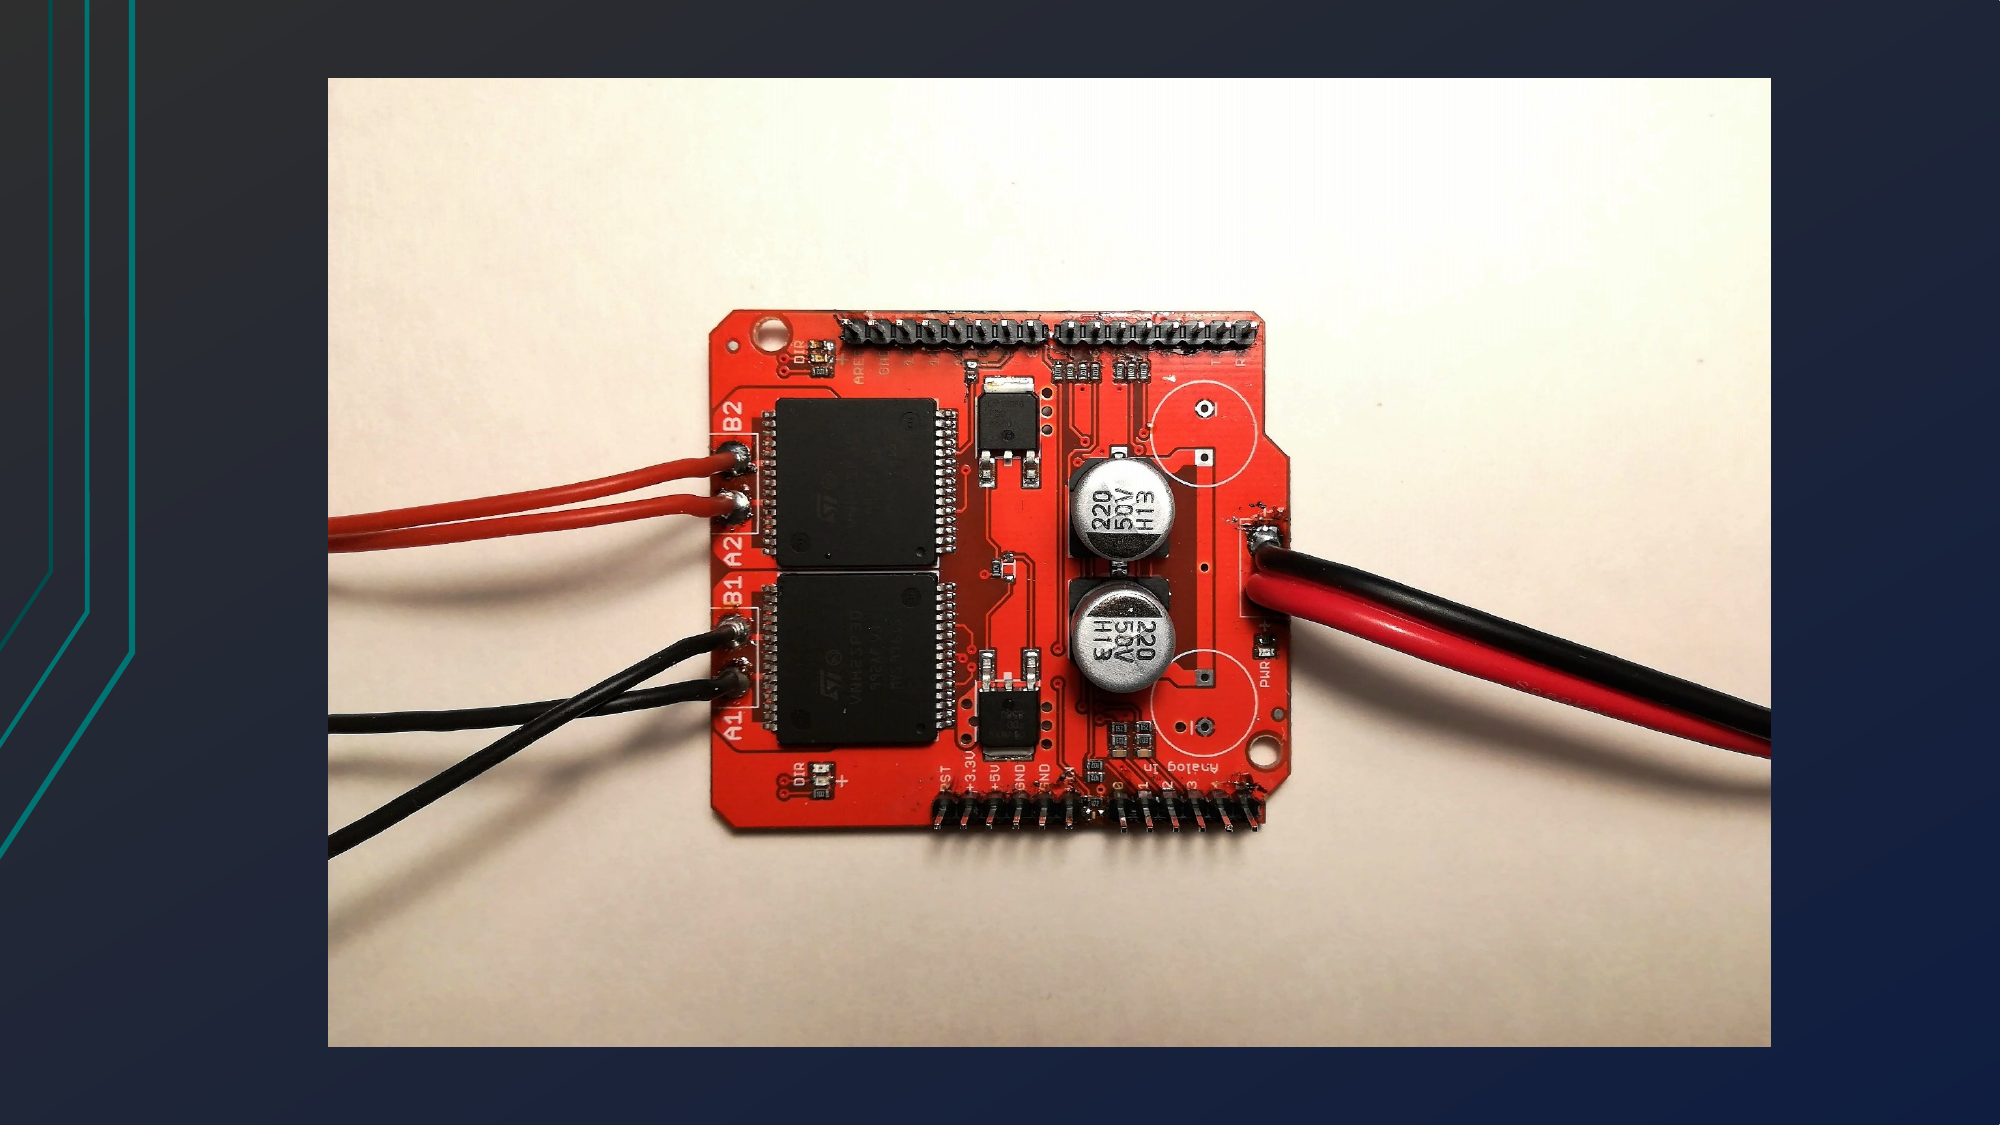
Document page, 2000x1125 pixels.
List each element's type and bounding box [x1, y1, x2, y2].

list [328, 77, 1771, 1047]
